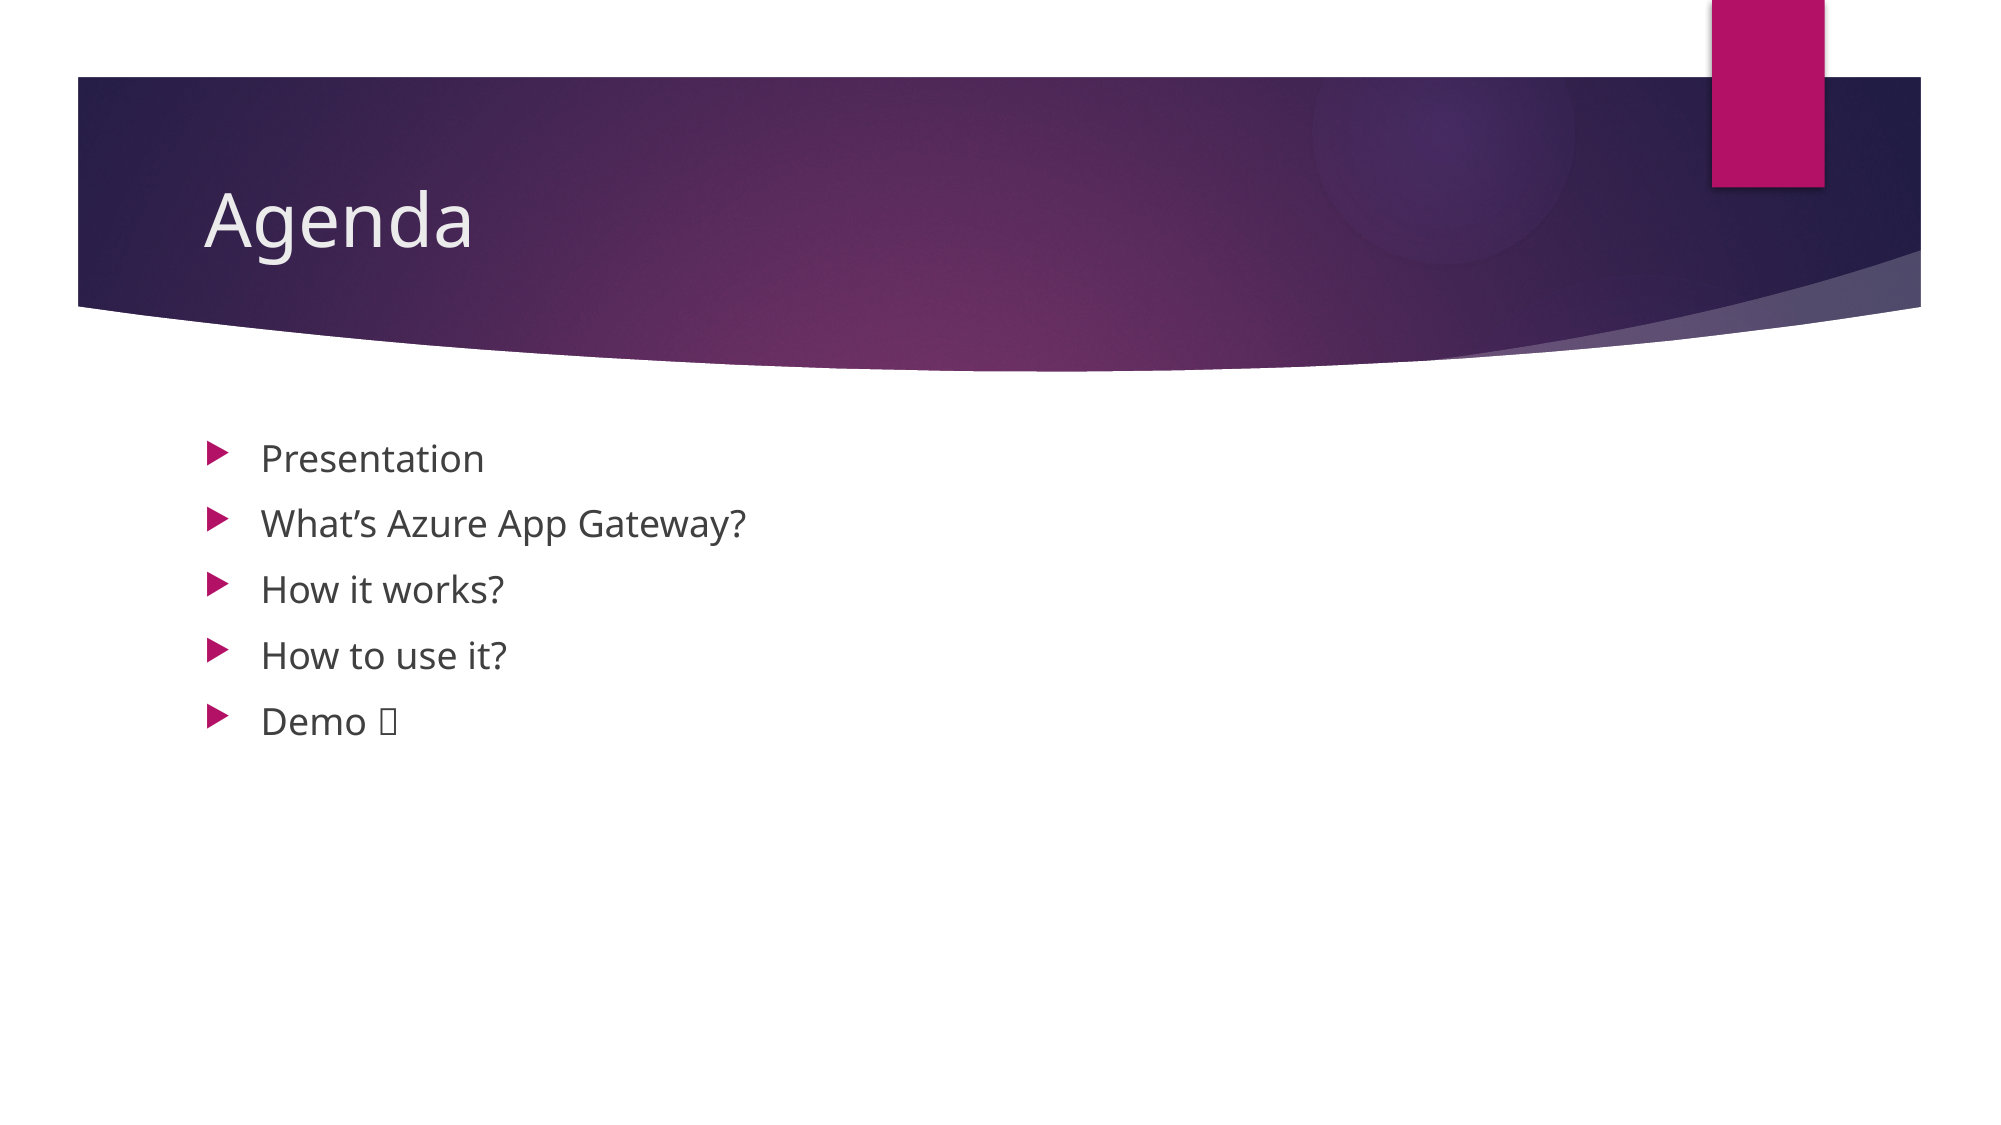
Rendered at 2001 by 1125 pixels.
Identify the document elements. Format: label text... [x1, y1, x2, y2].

list Presentation What’s Azure App Gateway? How it works? How to use it? Demo  [189, 427, 1638, 988]
title Agenda [189, 159, 1627, 276]
